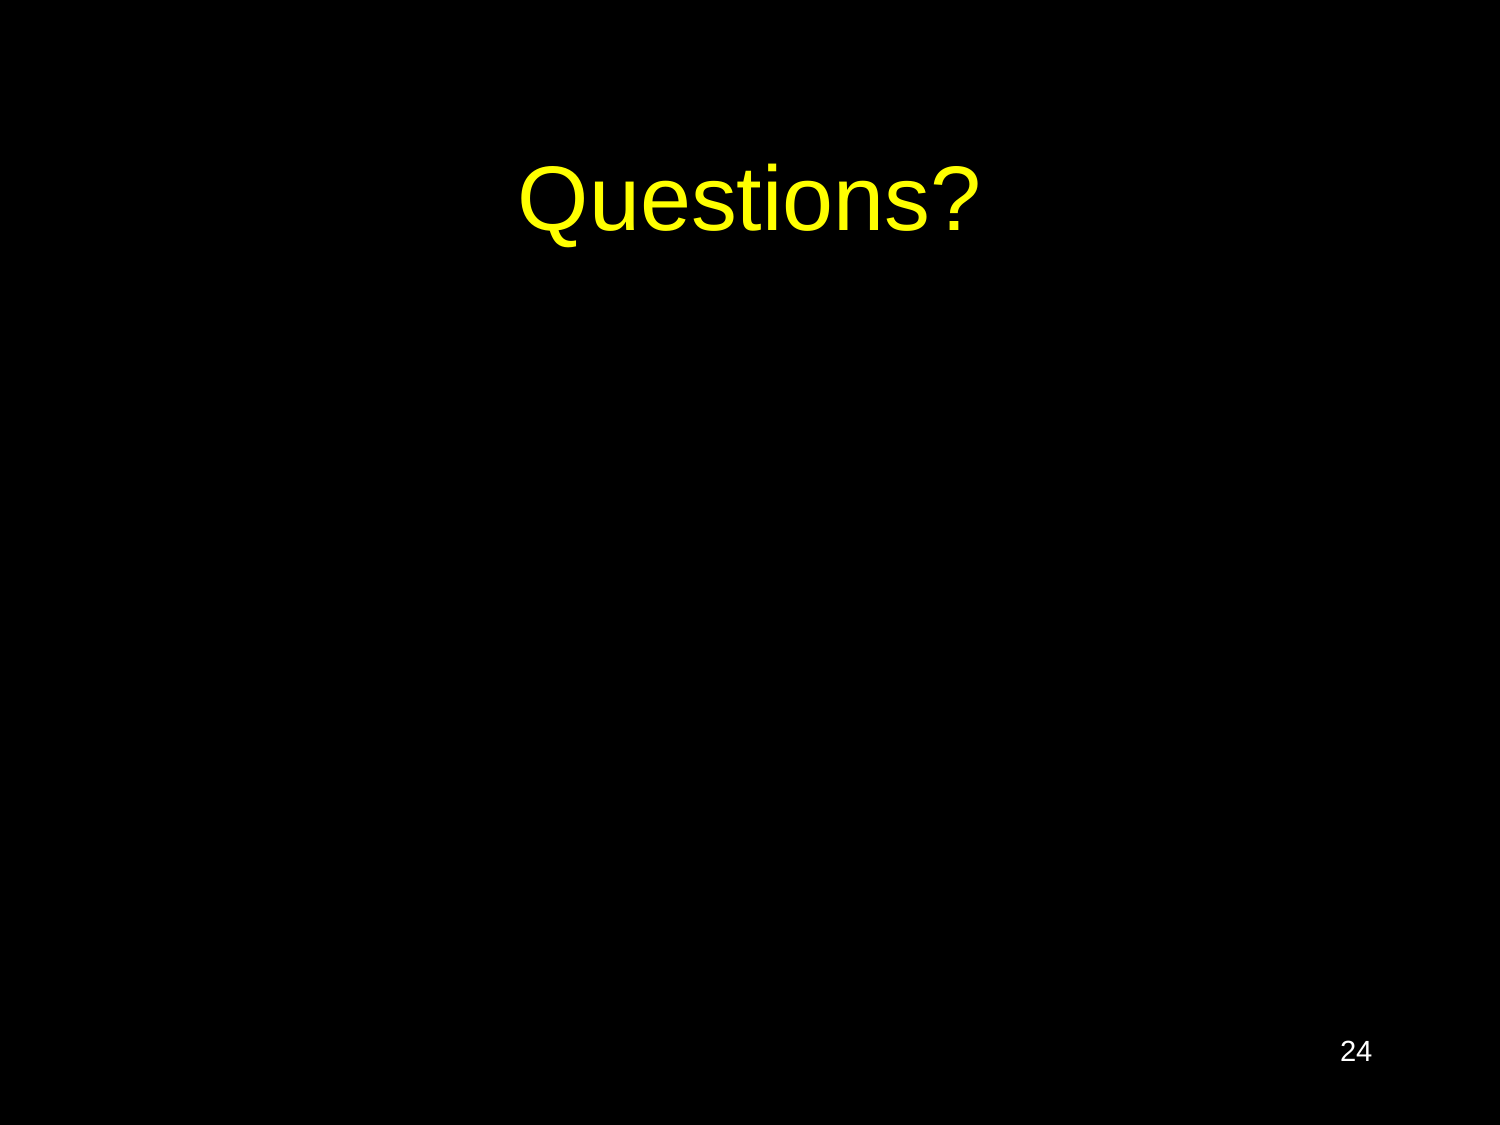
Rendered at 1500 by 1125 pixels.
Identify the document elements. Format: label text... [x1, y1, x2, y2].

slide_number 24 [1074, 1024, 1388, 1101]
title Questions? [112, 99, 1388, 288]
